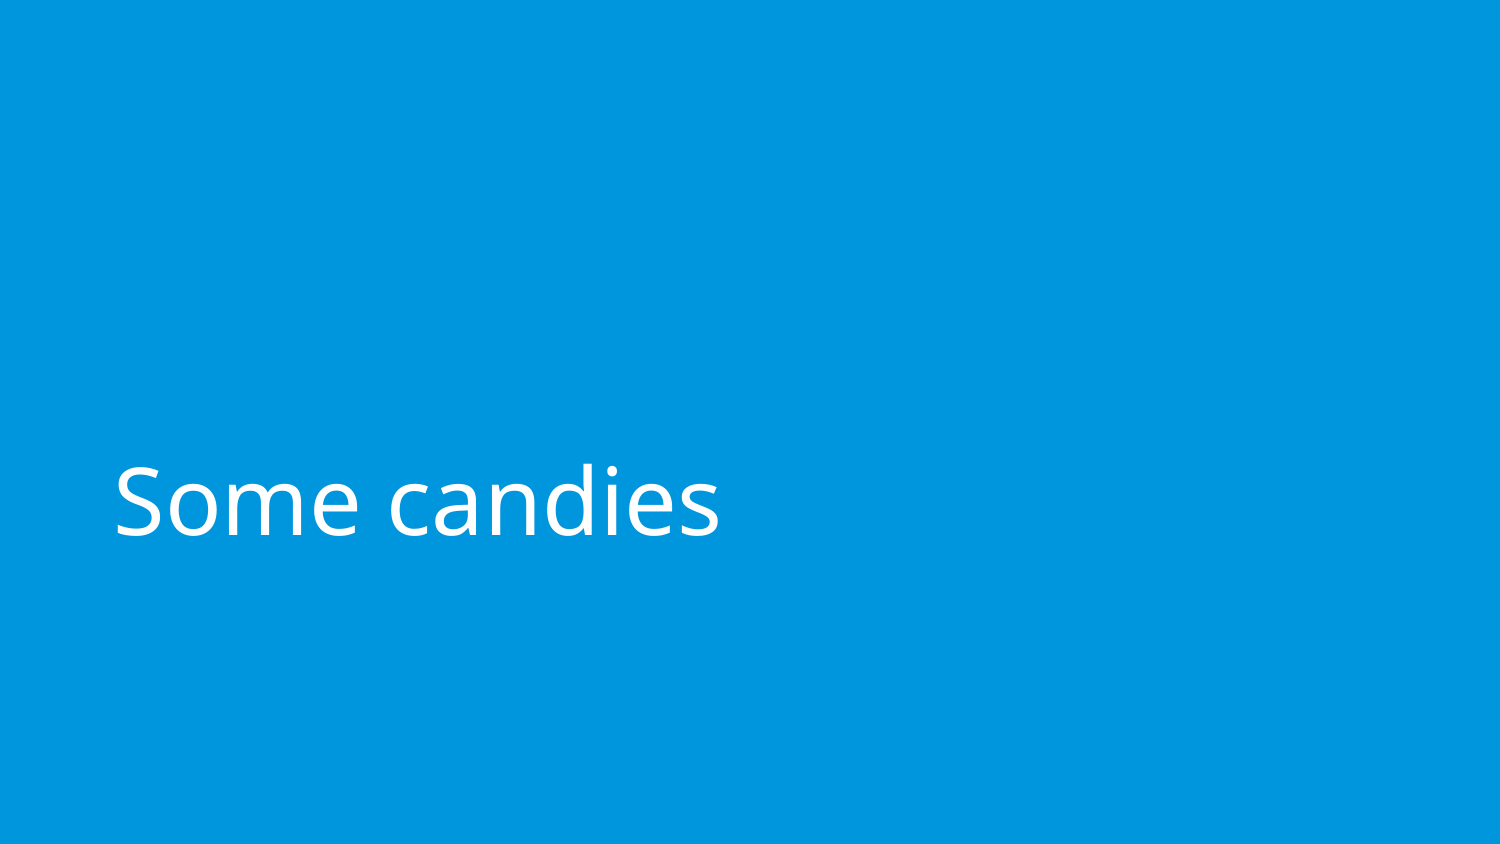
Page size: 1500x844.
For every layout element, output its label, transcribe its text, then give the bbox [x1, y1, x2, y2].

title Some candies [102, 210, 1397, 562]
